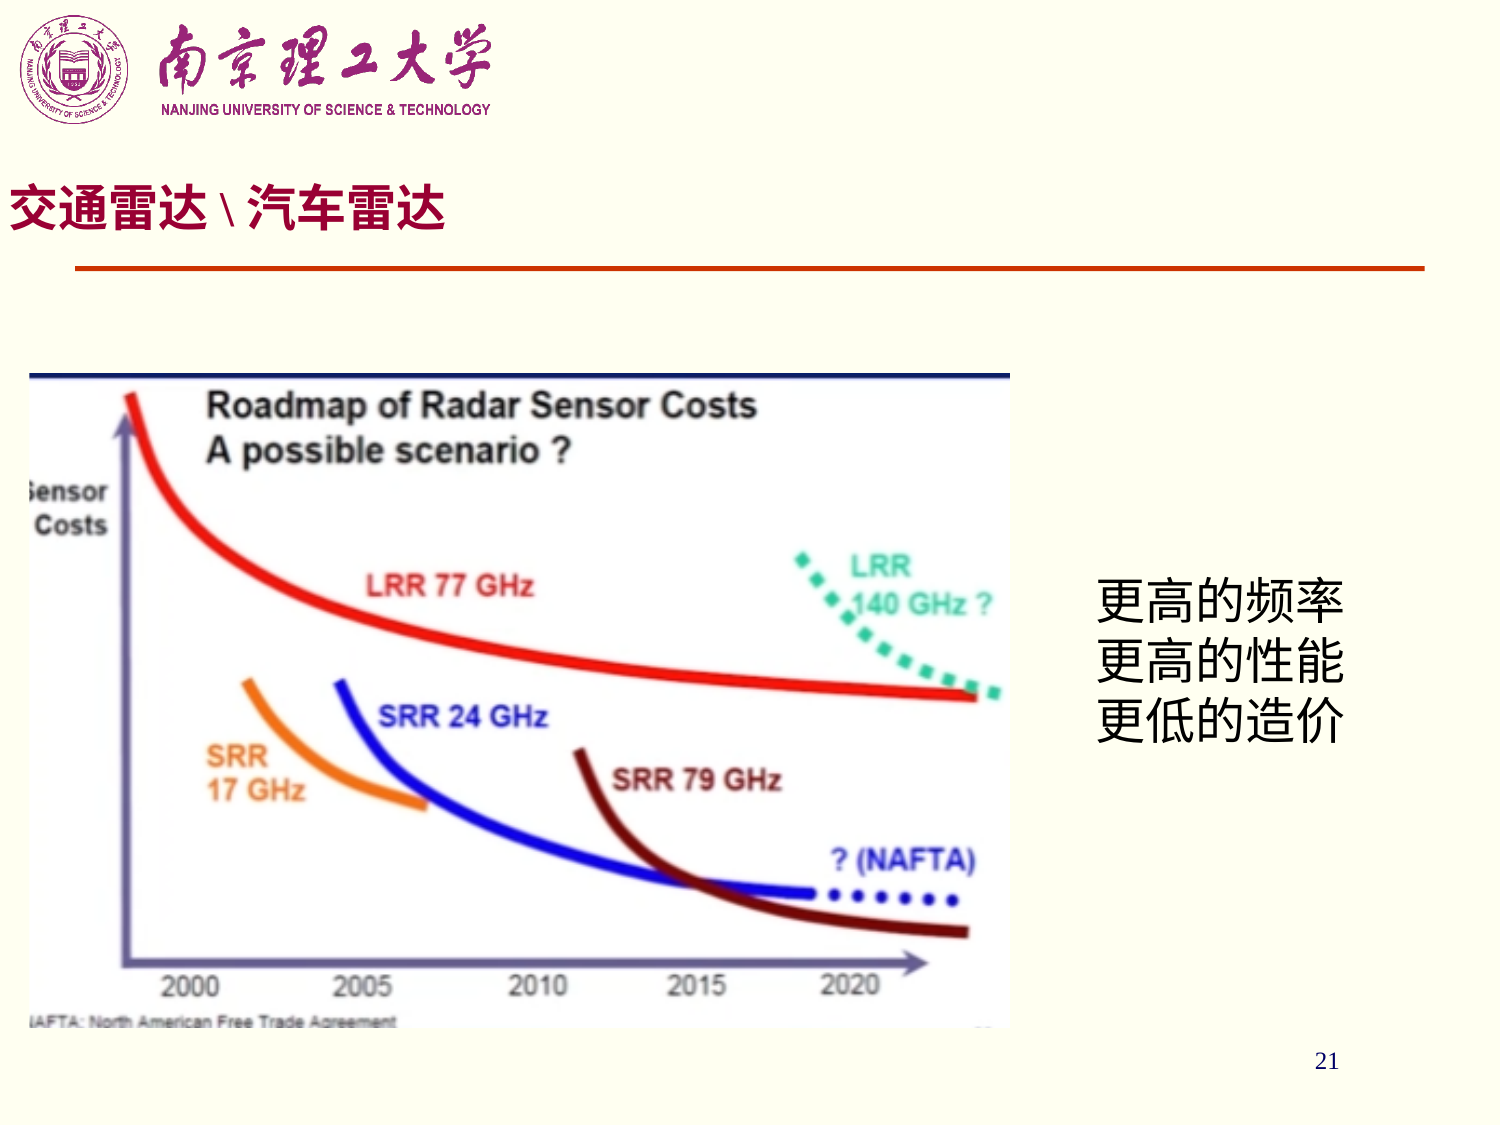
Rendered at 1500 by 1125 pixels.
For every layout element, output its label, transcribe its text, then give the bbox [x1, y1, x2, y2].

text_box 更高的频率 更高的性能 更低的造价 [1080, 562, 1447, 758]
text_box 交通雷达\汽车雷达 [0, 160, 484, 252]
picture [29, 373, 1010, 1028]
picture [17, 15, 491, 126]
